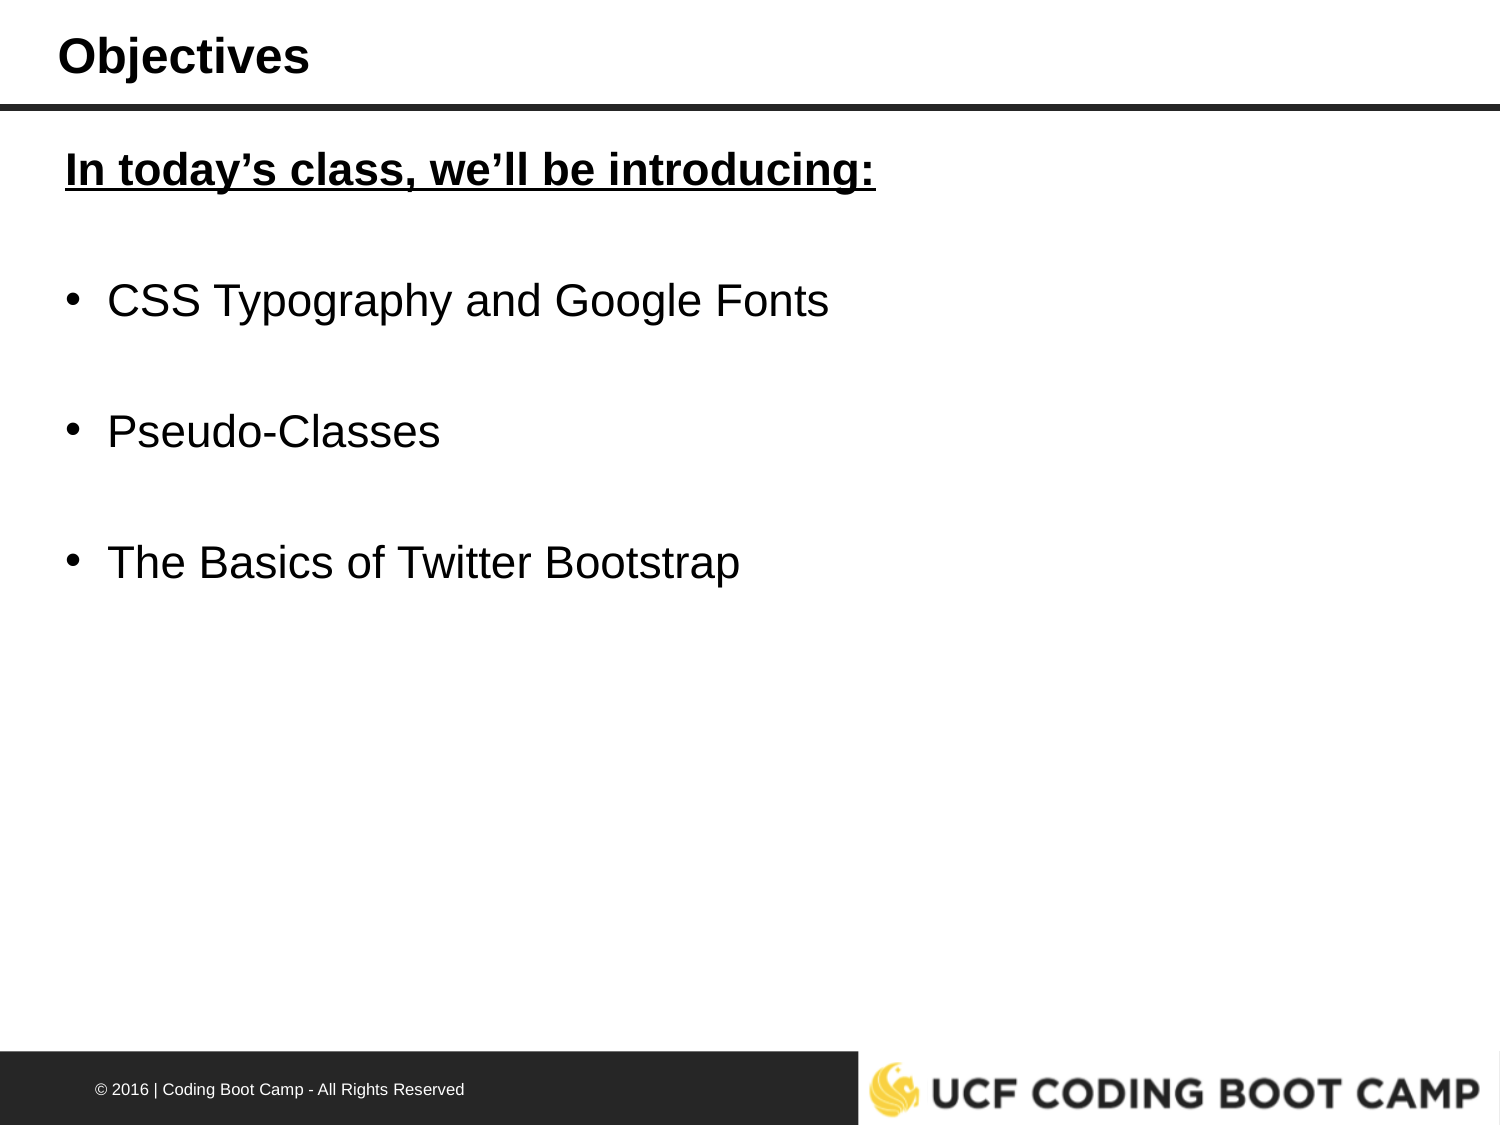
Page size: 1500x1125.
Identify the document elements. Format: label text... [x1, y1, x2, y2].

text_box In today’s class, we’ll be introducing: CSS Typography and Google Fonts Pseudo-Classes The Basics of Twitter Bootstrap [49, 125, 1484, 603]
picture [858, 1051, 1500, 1125]
text_box Objectives [50, 16, 1150, 91]
